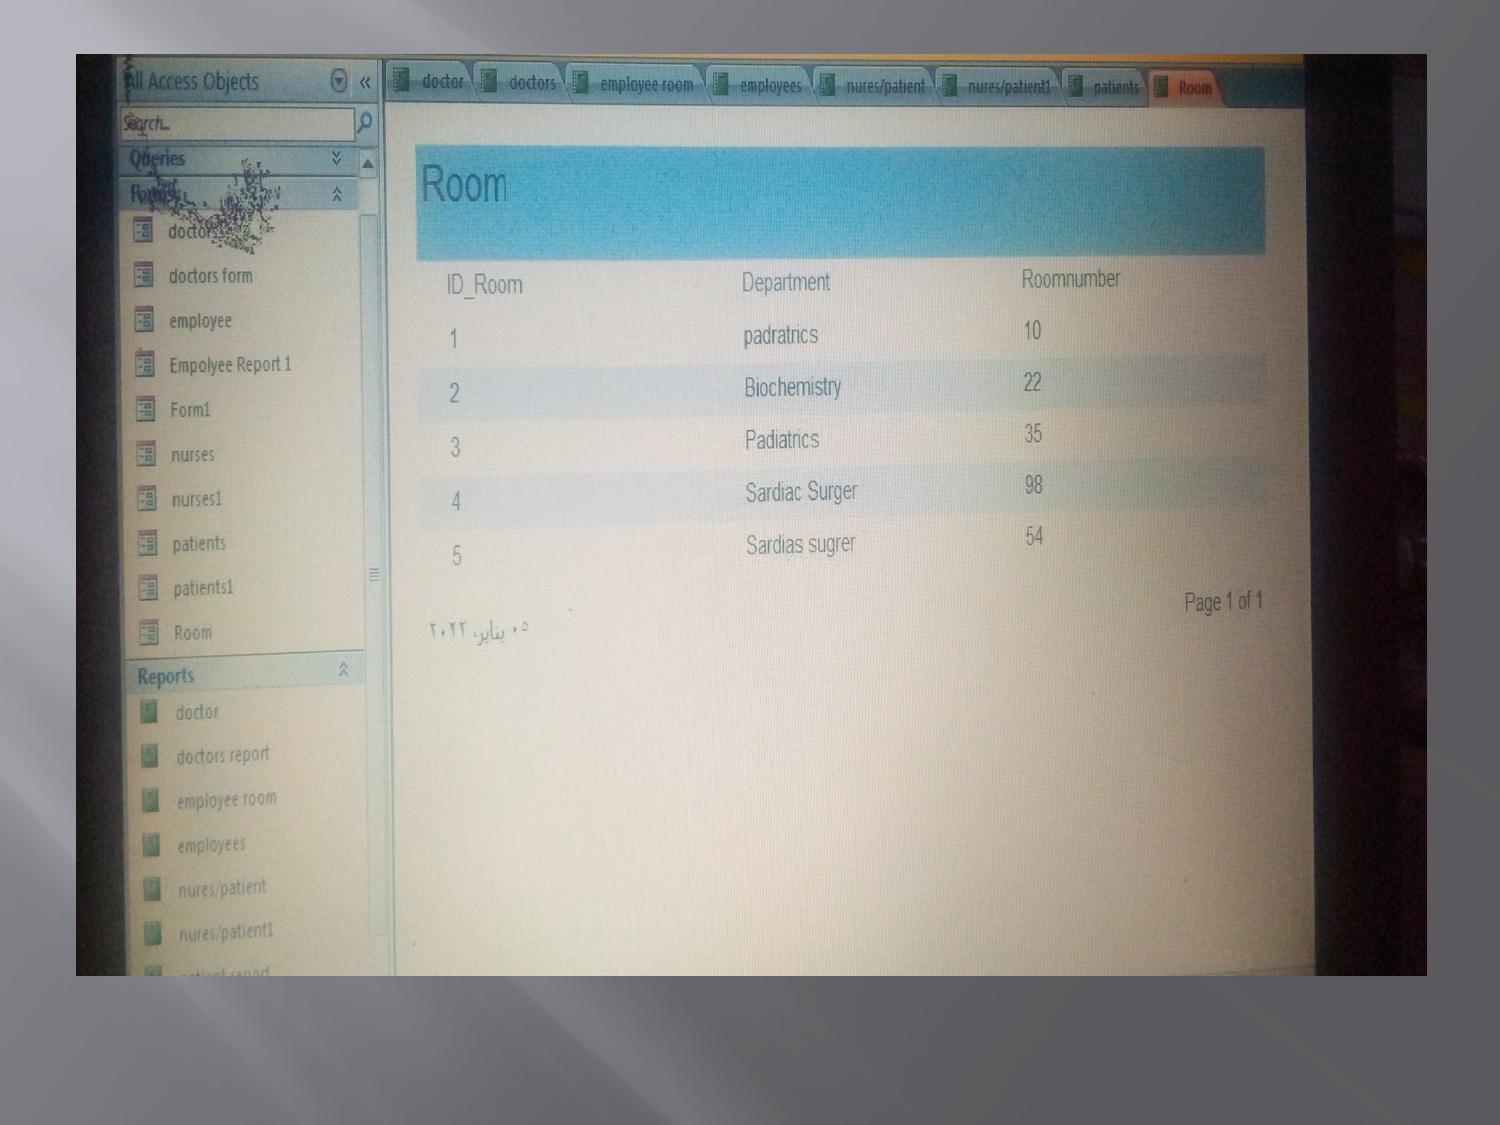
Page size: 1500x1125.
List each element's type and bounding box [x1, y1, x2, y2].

list [76, 54, 1427, 977]
